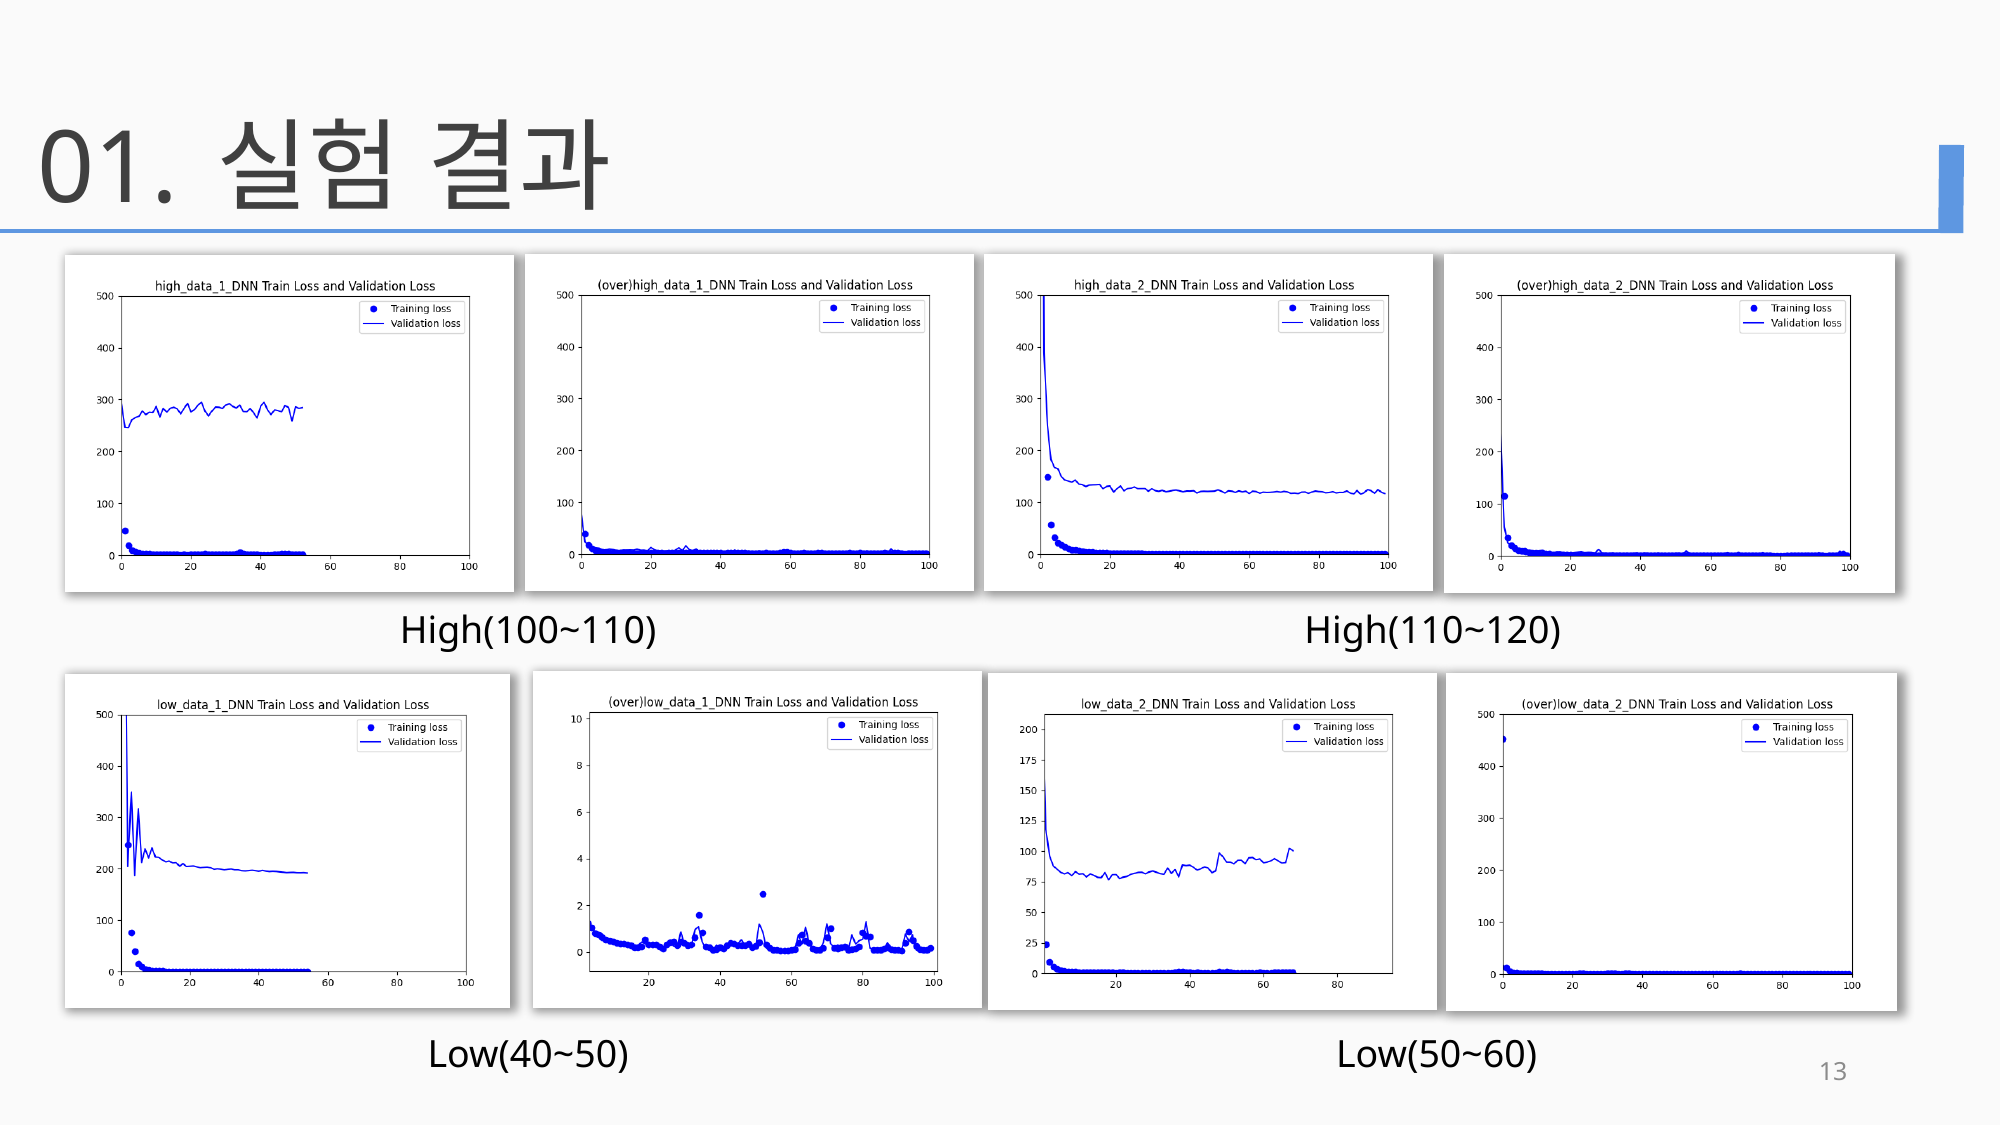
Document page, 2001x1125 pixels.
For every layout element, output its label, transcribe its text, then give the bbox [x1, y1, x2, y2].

picture [988, 673, 1437, 1010]
text_box 실험 결과 [201, 94, 627, 230]
picture [525, 254, 974, 591]
text_box High(110~120) [1287, 598, 1578, 659]
picture [65, 255, 514, 592]
text_box Low(50~60) [1291, 1022, 1582, 1082]
picture [65, 674, 510, 1008]
picture [984, 254, 1433, 591]
text_box High(100~110) [382, 598, 674, 659]
text_box Low(40~50) [382, 1022, 674, 1082]
slide_number 13 [1412, 1042, 1863, 1103]
text_box 01. [22, 94, 194, 229]
picture [1444, 254, 1895, 593]
picture [1446, 673, 1897, 1011]
picture [533, 671, 982, 1008]
